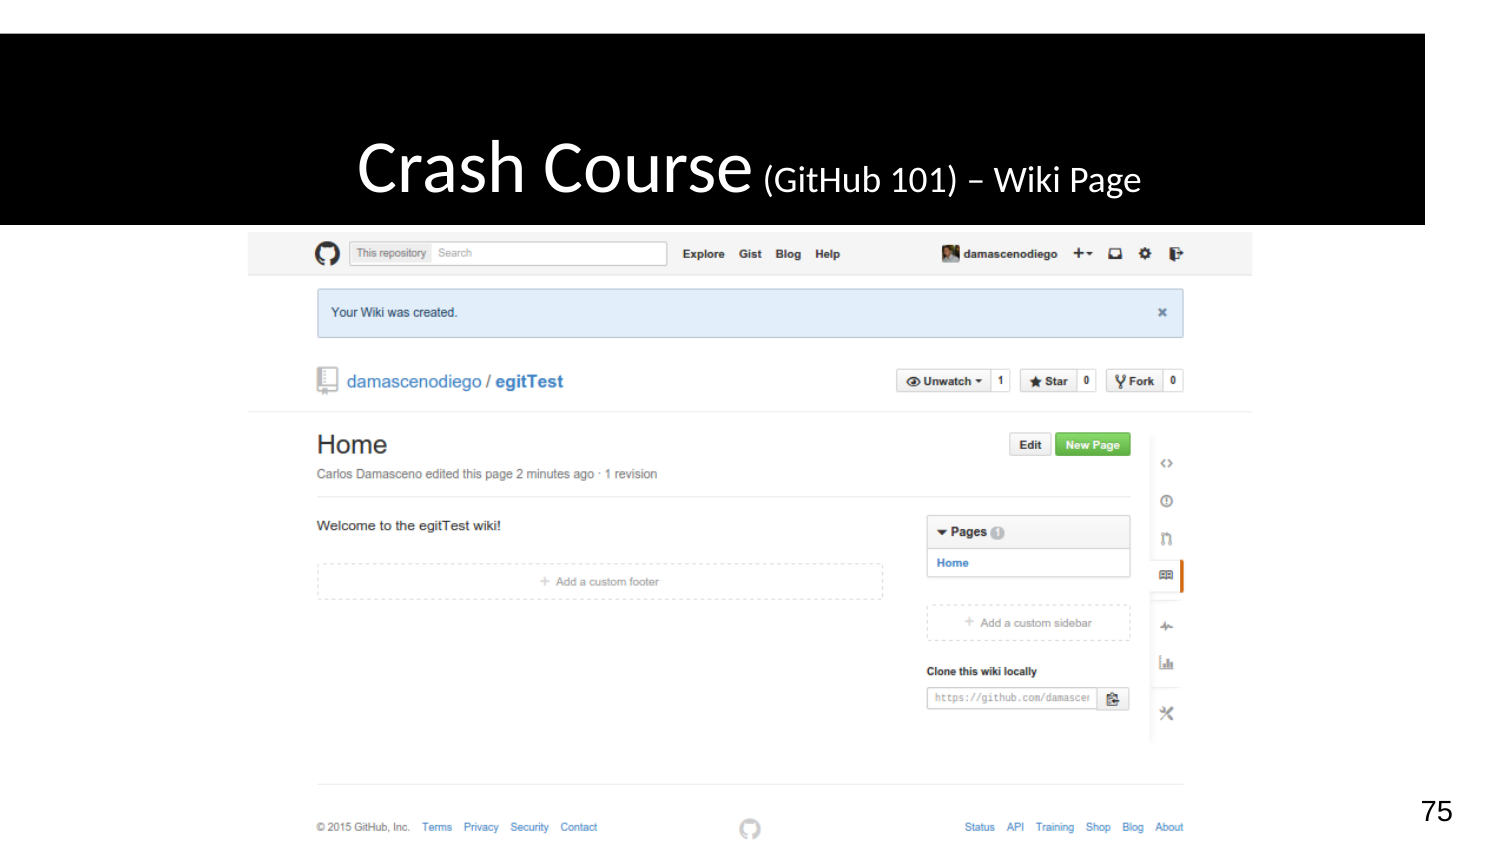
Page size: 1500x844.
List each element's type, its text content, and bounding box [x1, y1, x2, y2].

picture [247, 232, 1253, 842]
title Crash Course (GitHub 101) – Wiki Page [75, 33, 1425, 223]
